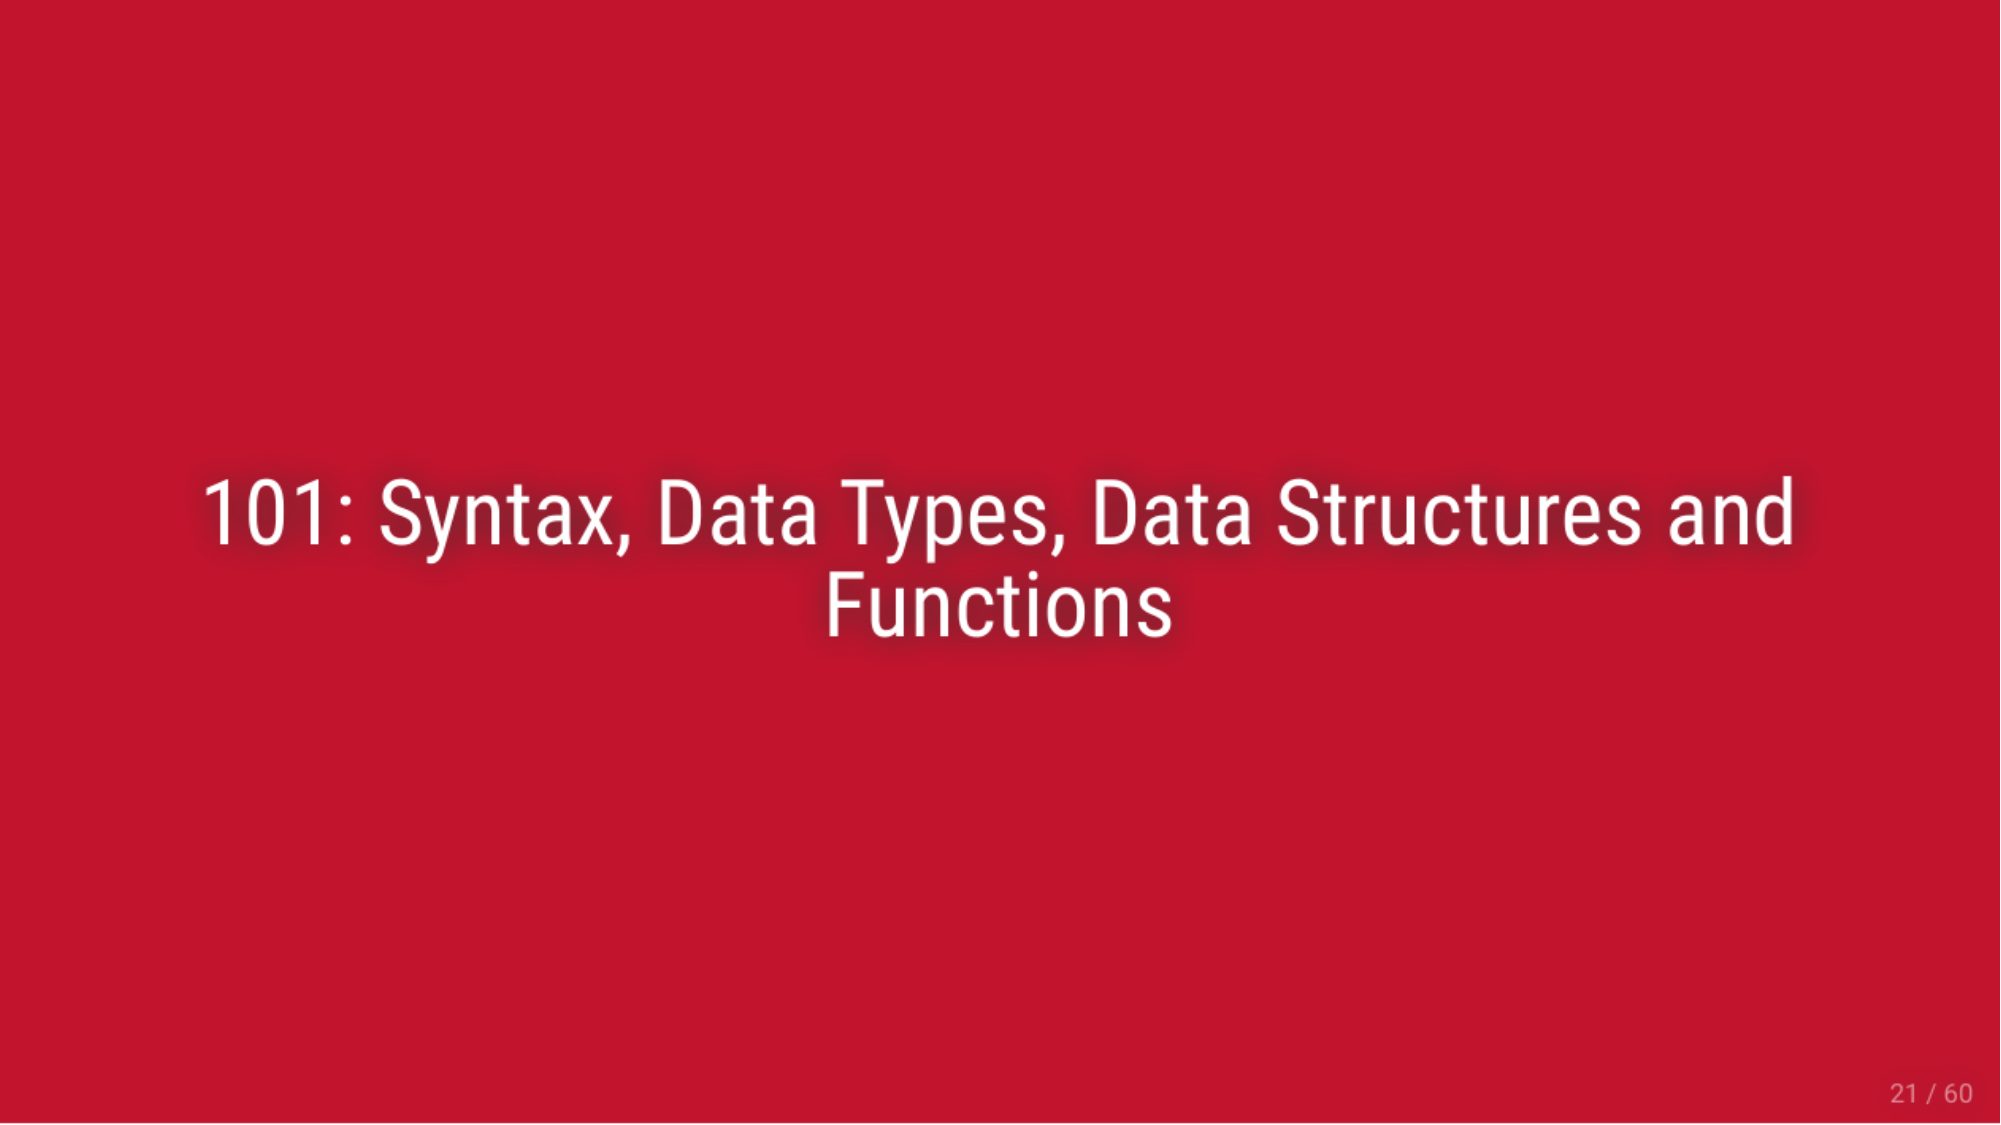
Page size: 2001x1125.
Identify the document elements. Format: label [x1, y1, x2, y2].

list [0, 0, 2000, 1125]
